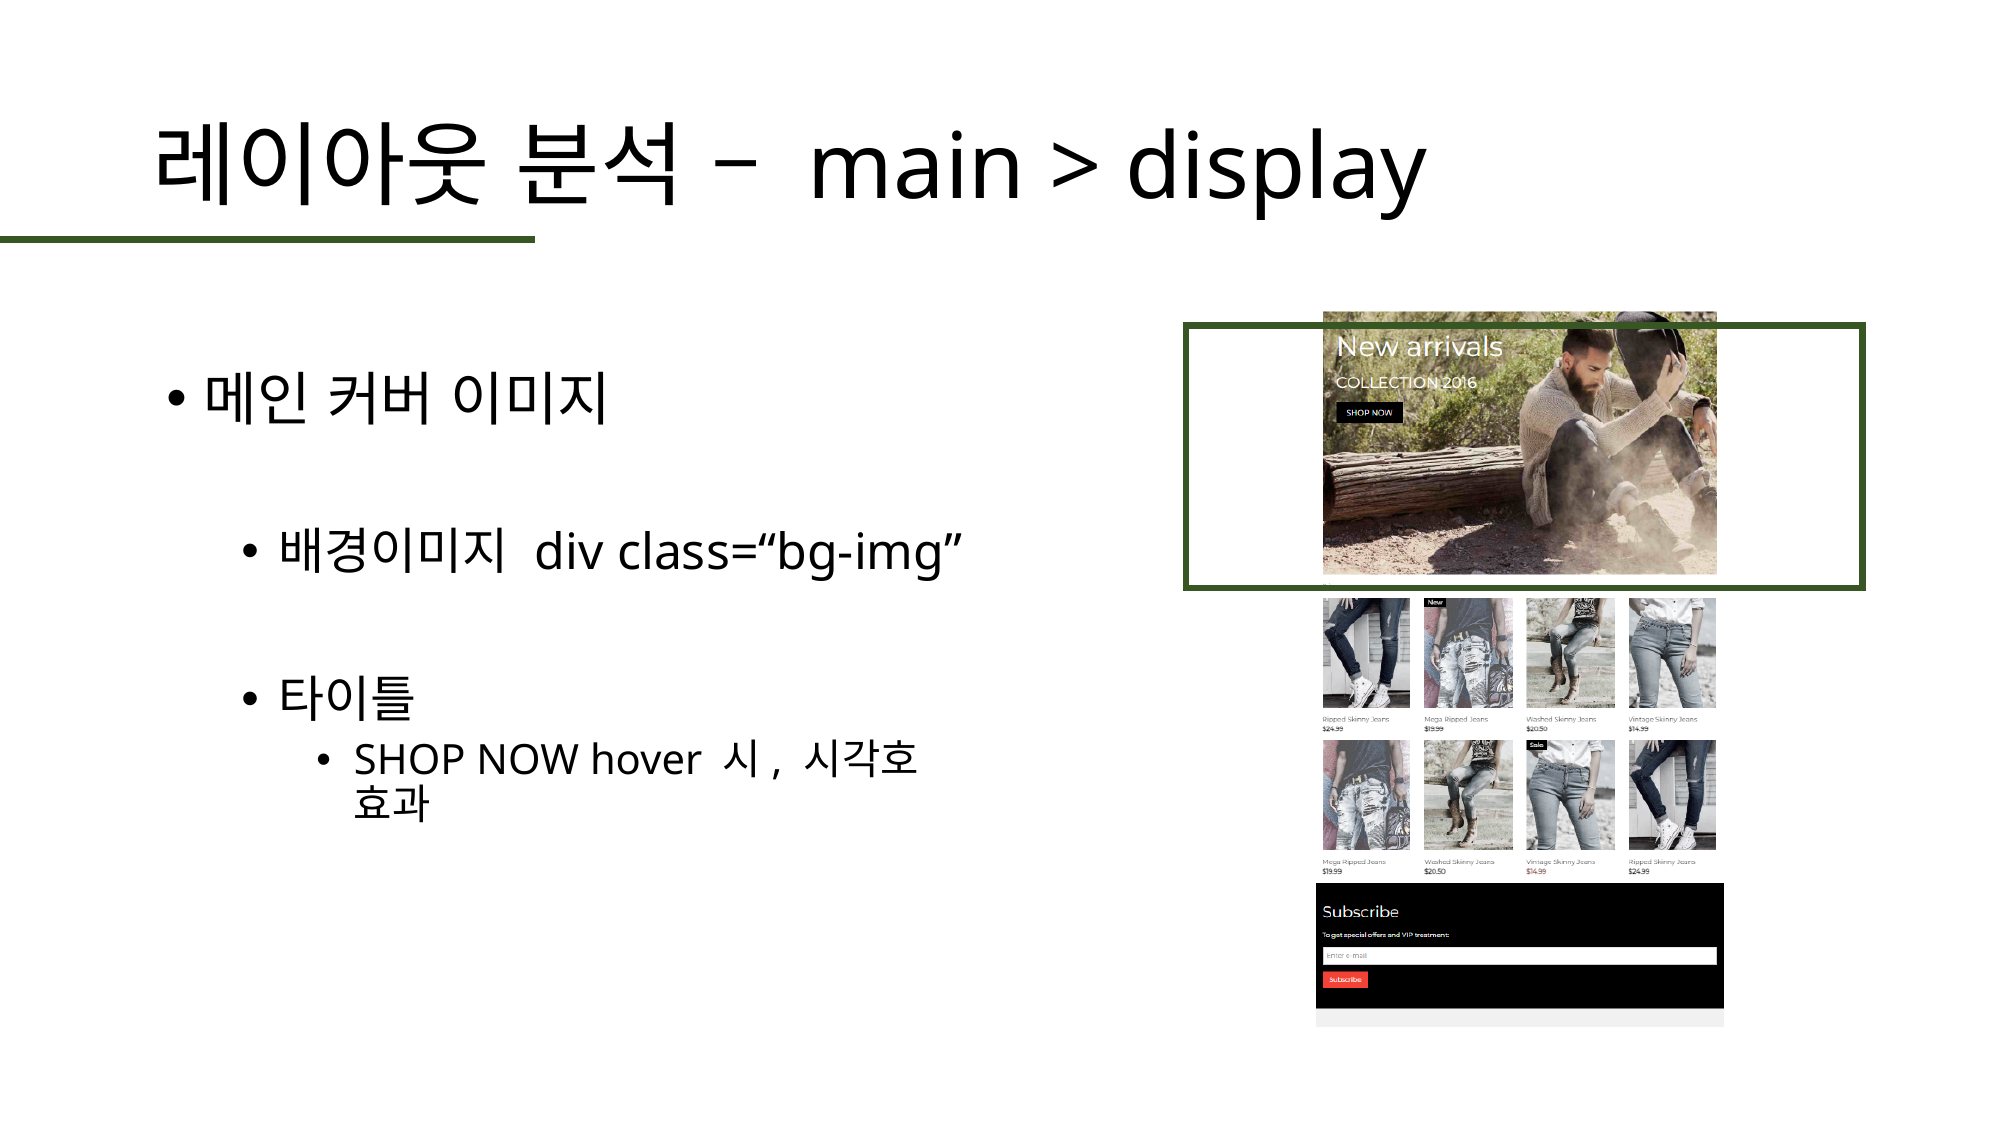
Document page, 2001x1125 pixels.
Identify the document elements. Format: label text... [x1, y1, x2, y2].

title 레이아웃 분석 – main > display [137, 59, 1863, 278]
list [1300, 299, 1746, 1027]
text_box [1746, 325, 1863, 589]
list 메인 커버 이미지 배경이미지 div class=“bg-img” 타이틀 SHOP NOW hover 시, 시각호 효과 [151, 362, 1002, 1076]
text_box [1185, 325, 1300, 589]
